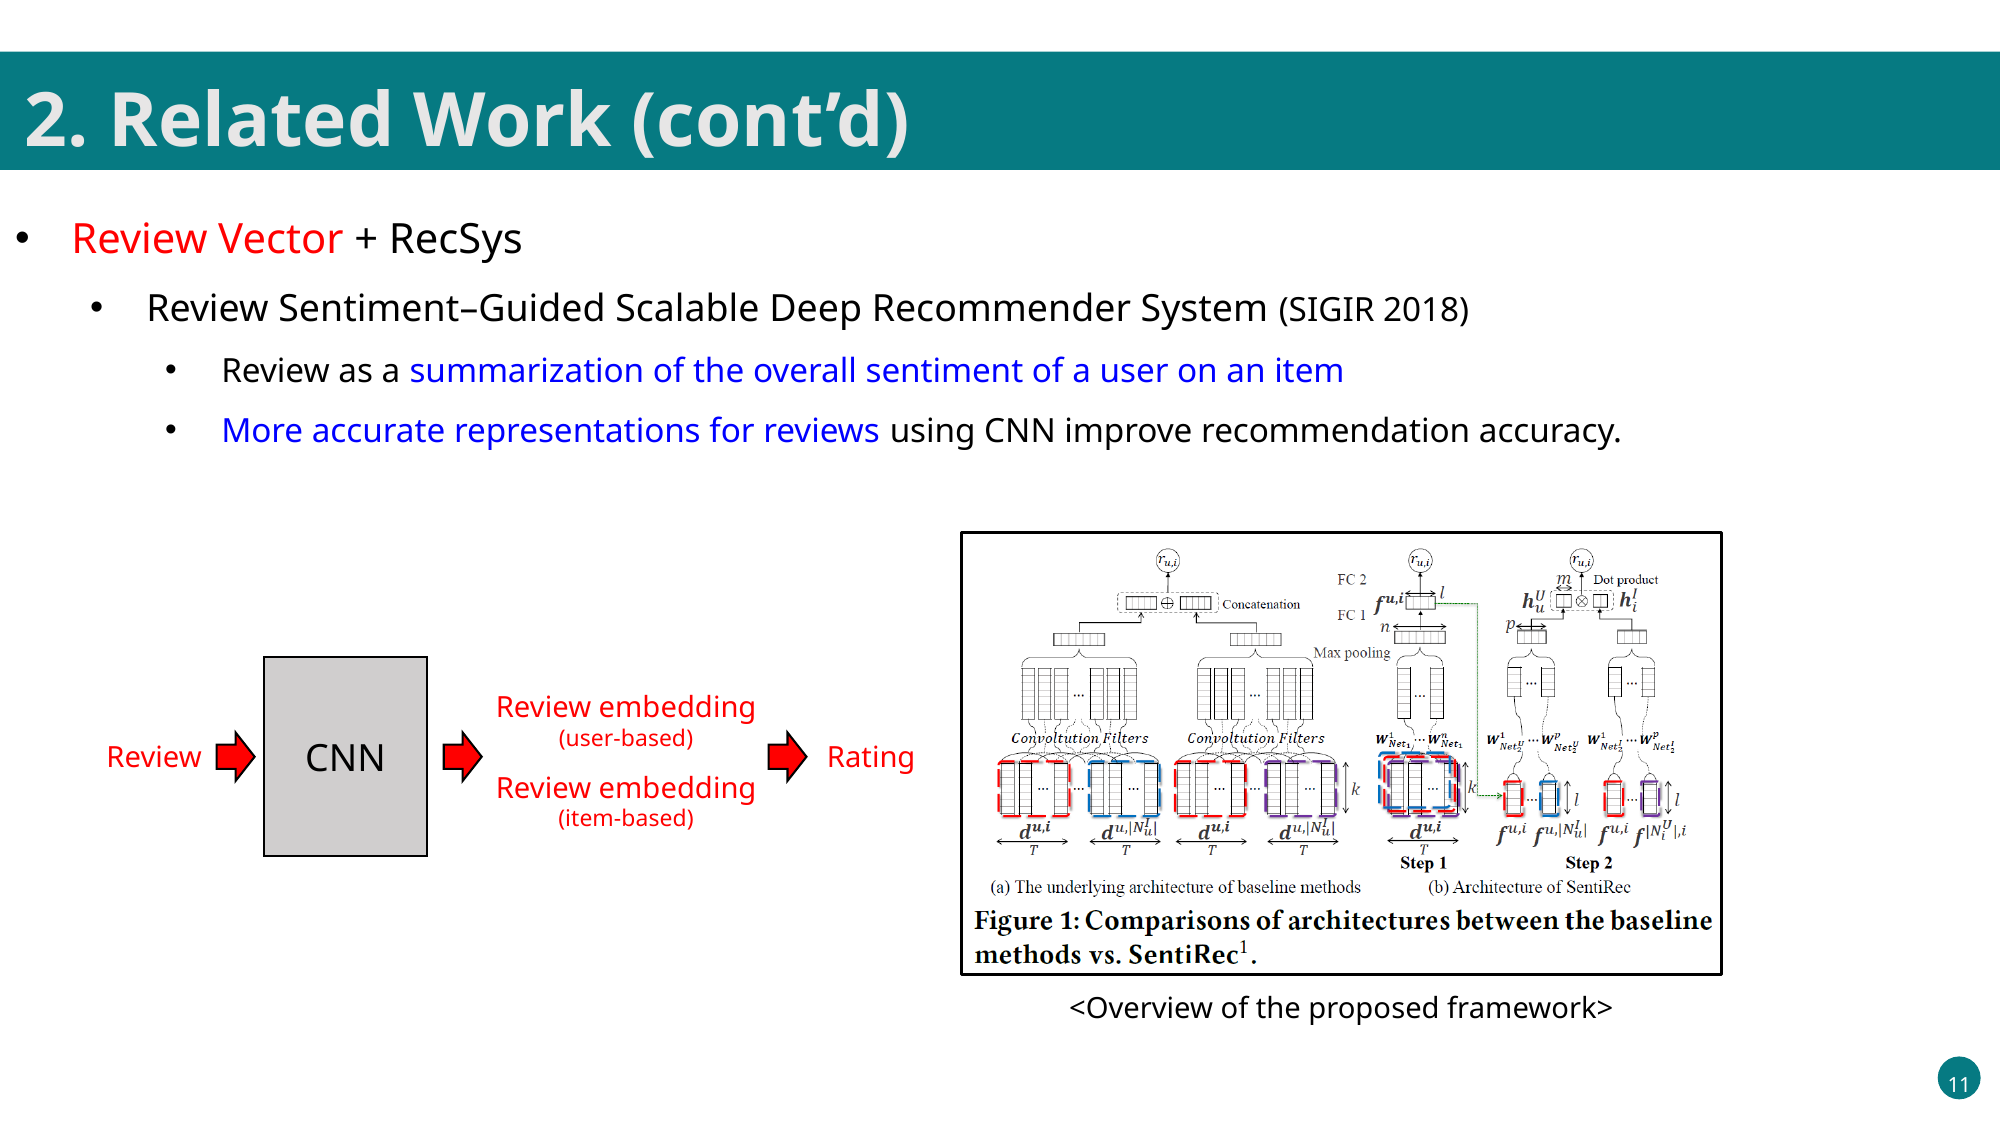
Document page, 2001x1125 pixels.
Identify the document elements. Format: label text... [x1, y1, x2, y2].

text_box 2. Related Work (cont’d) [10, 19, 2000, 169]
text_box [0, 51, 2000, 171]
text_box Review [0, 731, 217, 782]
text_box [442, 729, 483, 784]
text_box <Overview of the proposed framework> [1041, 982, 1641, 1032]
picture [962, 533, 1720, 974]
text_box [215, 729, 256, 784]
text_box Rating [665, 731, 931, 782]
text_box Review embedding (user-based) [474, 680, 778, 758]
text_box CNN [263, 656, 428, 857]
text_box Review Vector + RecSys Review Sentiment–Guided Scalable Deep Recommender System (SIGIR 2018) Review as a summarization of the overall sentiment of a user on an item More accurate representations for reviews using CNN improve recommendation accuracy. [0, 179, 2000, 1113]
text_box Review embedding (item-based) [474, 761, 778, 839]
